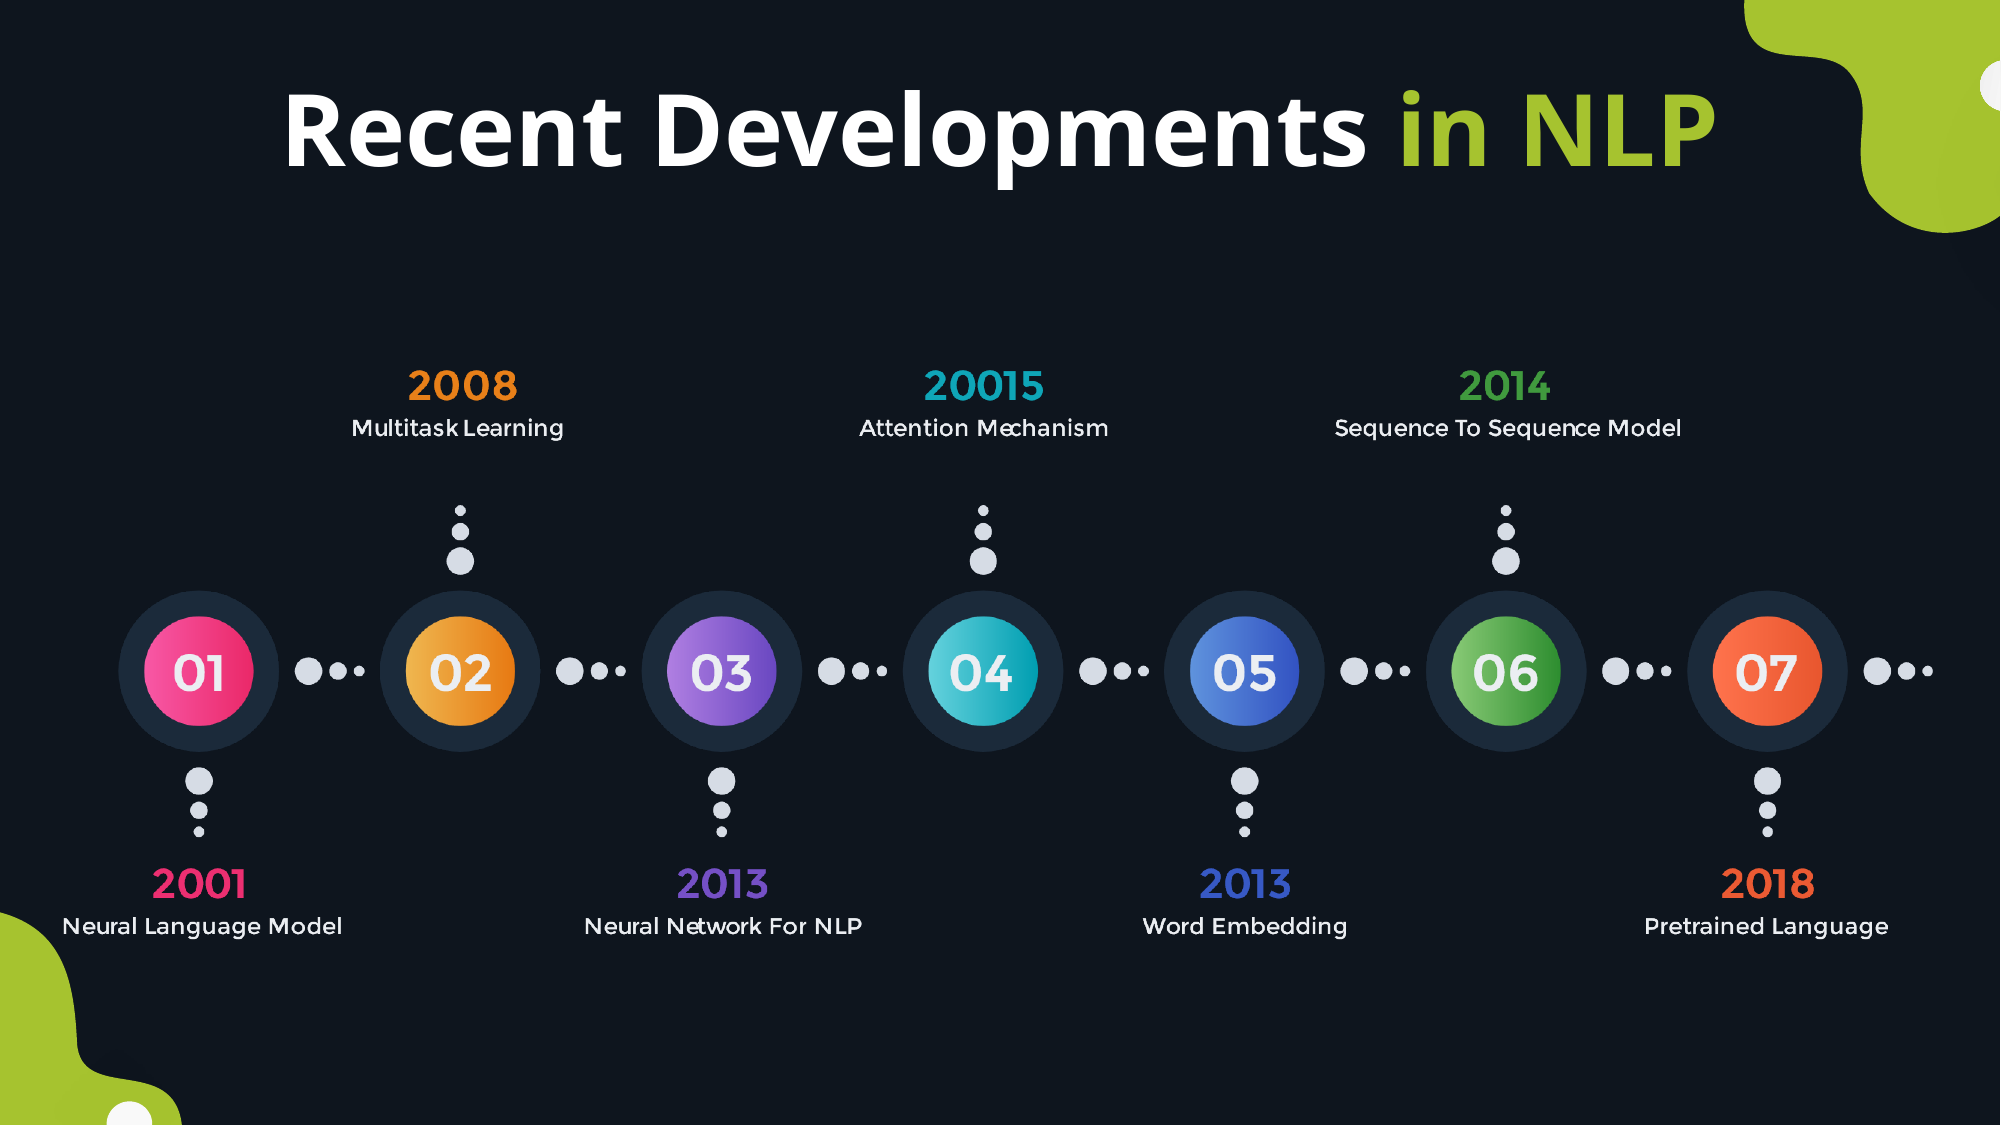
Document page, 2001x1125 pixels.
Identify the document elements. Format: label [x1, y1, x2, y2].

picture [61, 365, 1934, 940]
text_box [1980, 60, 2000, 111]
text_box [106, 1101, 153, 1125]
text_box [0, 911, 183, 1125]
text_box [1743, 0, 2000, 234]
